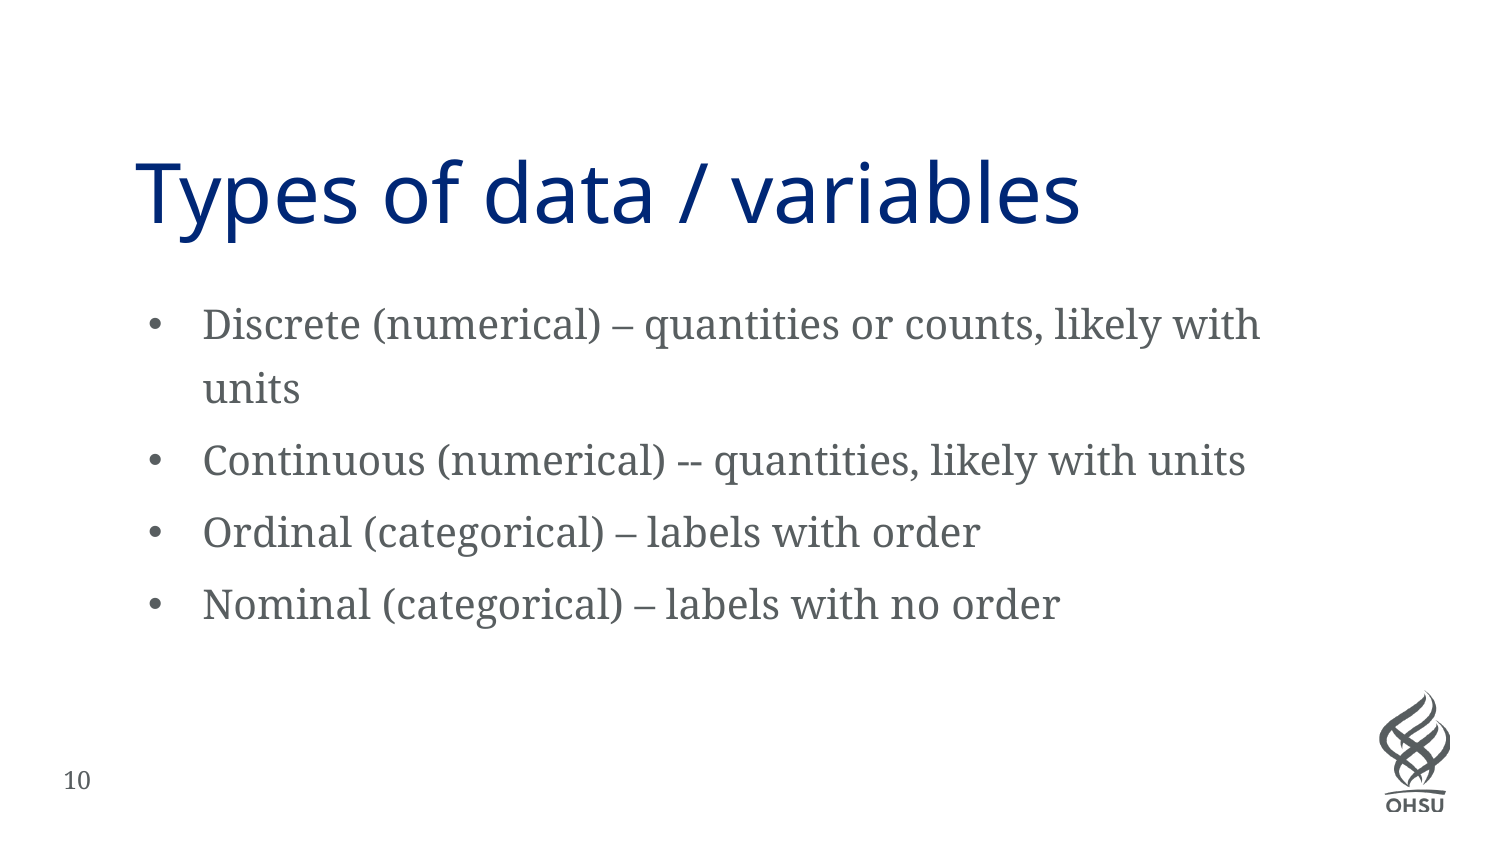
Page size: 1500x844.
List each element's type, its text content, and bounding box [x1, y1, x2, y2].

list Discrete (numerical) – quantities or counts, likely with units Continuous (numerical) -- quantities, likely with units Ordinal (categorical) – labels with order Nominal (categorical) – labels with no order [133, 276, 1369, 639]
title Types of data / variables [120, 120, 1356, 261]
